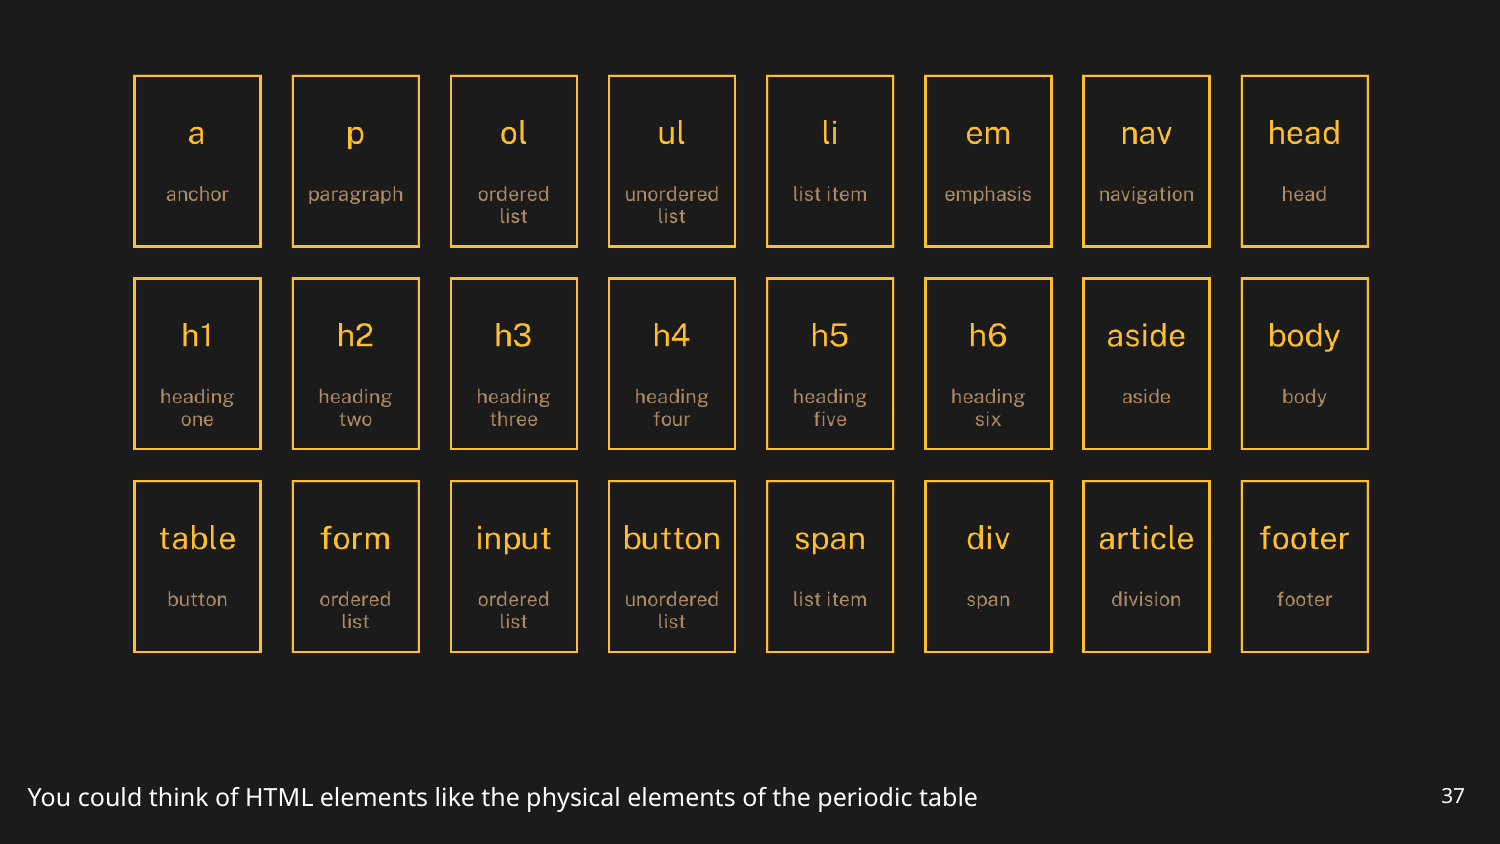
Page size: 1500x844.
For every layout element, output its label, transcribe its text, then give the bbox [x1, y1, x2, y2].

title You could think of HTML elements like the physical elements of the periodic table [12, 766, 1355, 844]
picture [0, 0, 1500, 743]
slide_number 37 [1389, 764, 1480, 830]
